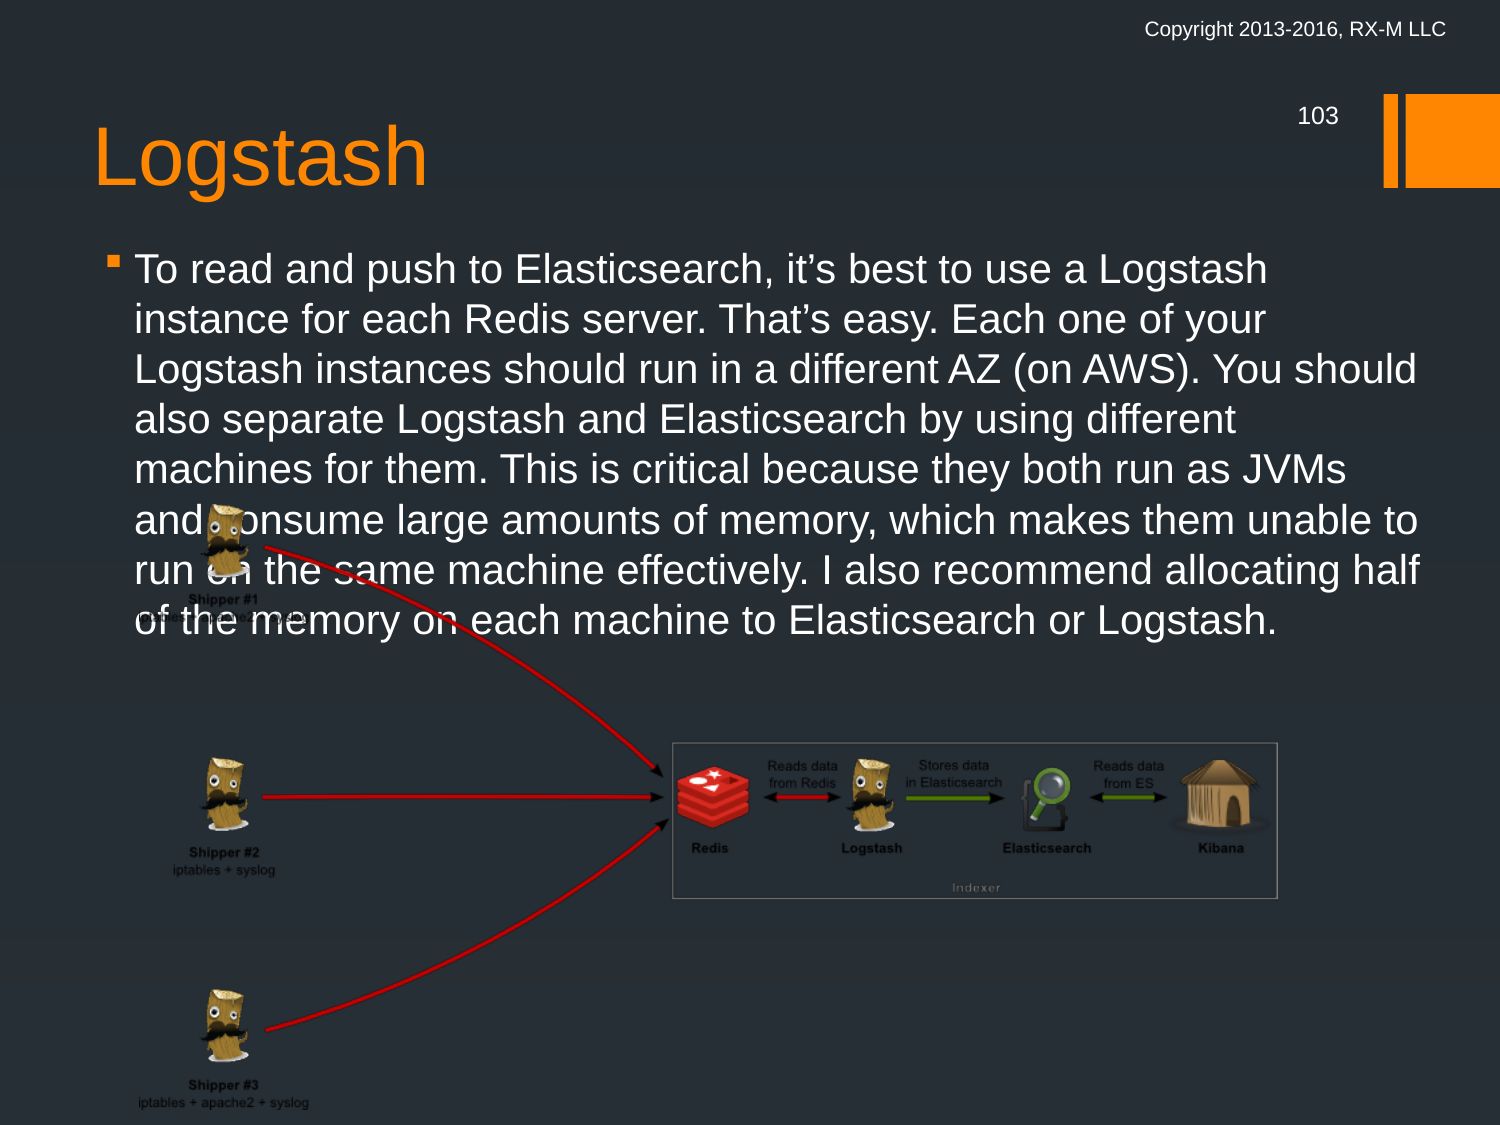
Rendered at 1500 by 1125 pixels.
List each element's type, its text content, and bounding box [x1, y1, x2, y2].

list To read and push to Elasticsearch, it’s best to use a Logstash instance for each Redis server. That’s easy. Each one of your Logstash instances should run in a different AZ (on AWS). You should also separate Logstash and Elasticsearch by using different machines for them. This is critical because they both run as JVMs and consume large amounts of memory, which makes them unable to run on the same machine effectively. I also recommend allocating half of the memory on each machine to Elasticsearch or Logstash. [81, 234, 1438, 713]
footer Copyright 2013-2016, RX-M LLC [1092, 15, 1462, 65]
picture [138, 504, 1278, 1111]
slide_number 103 [1199, 90, 1355, 140]
title Logstash [77, 20, 1278, 210]
